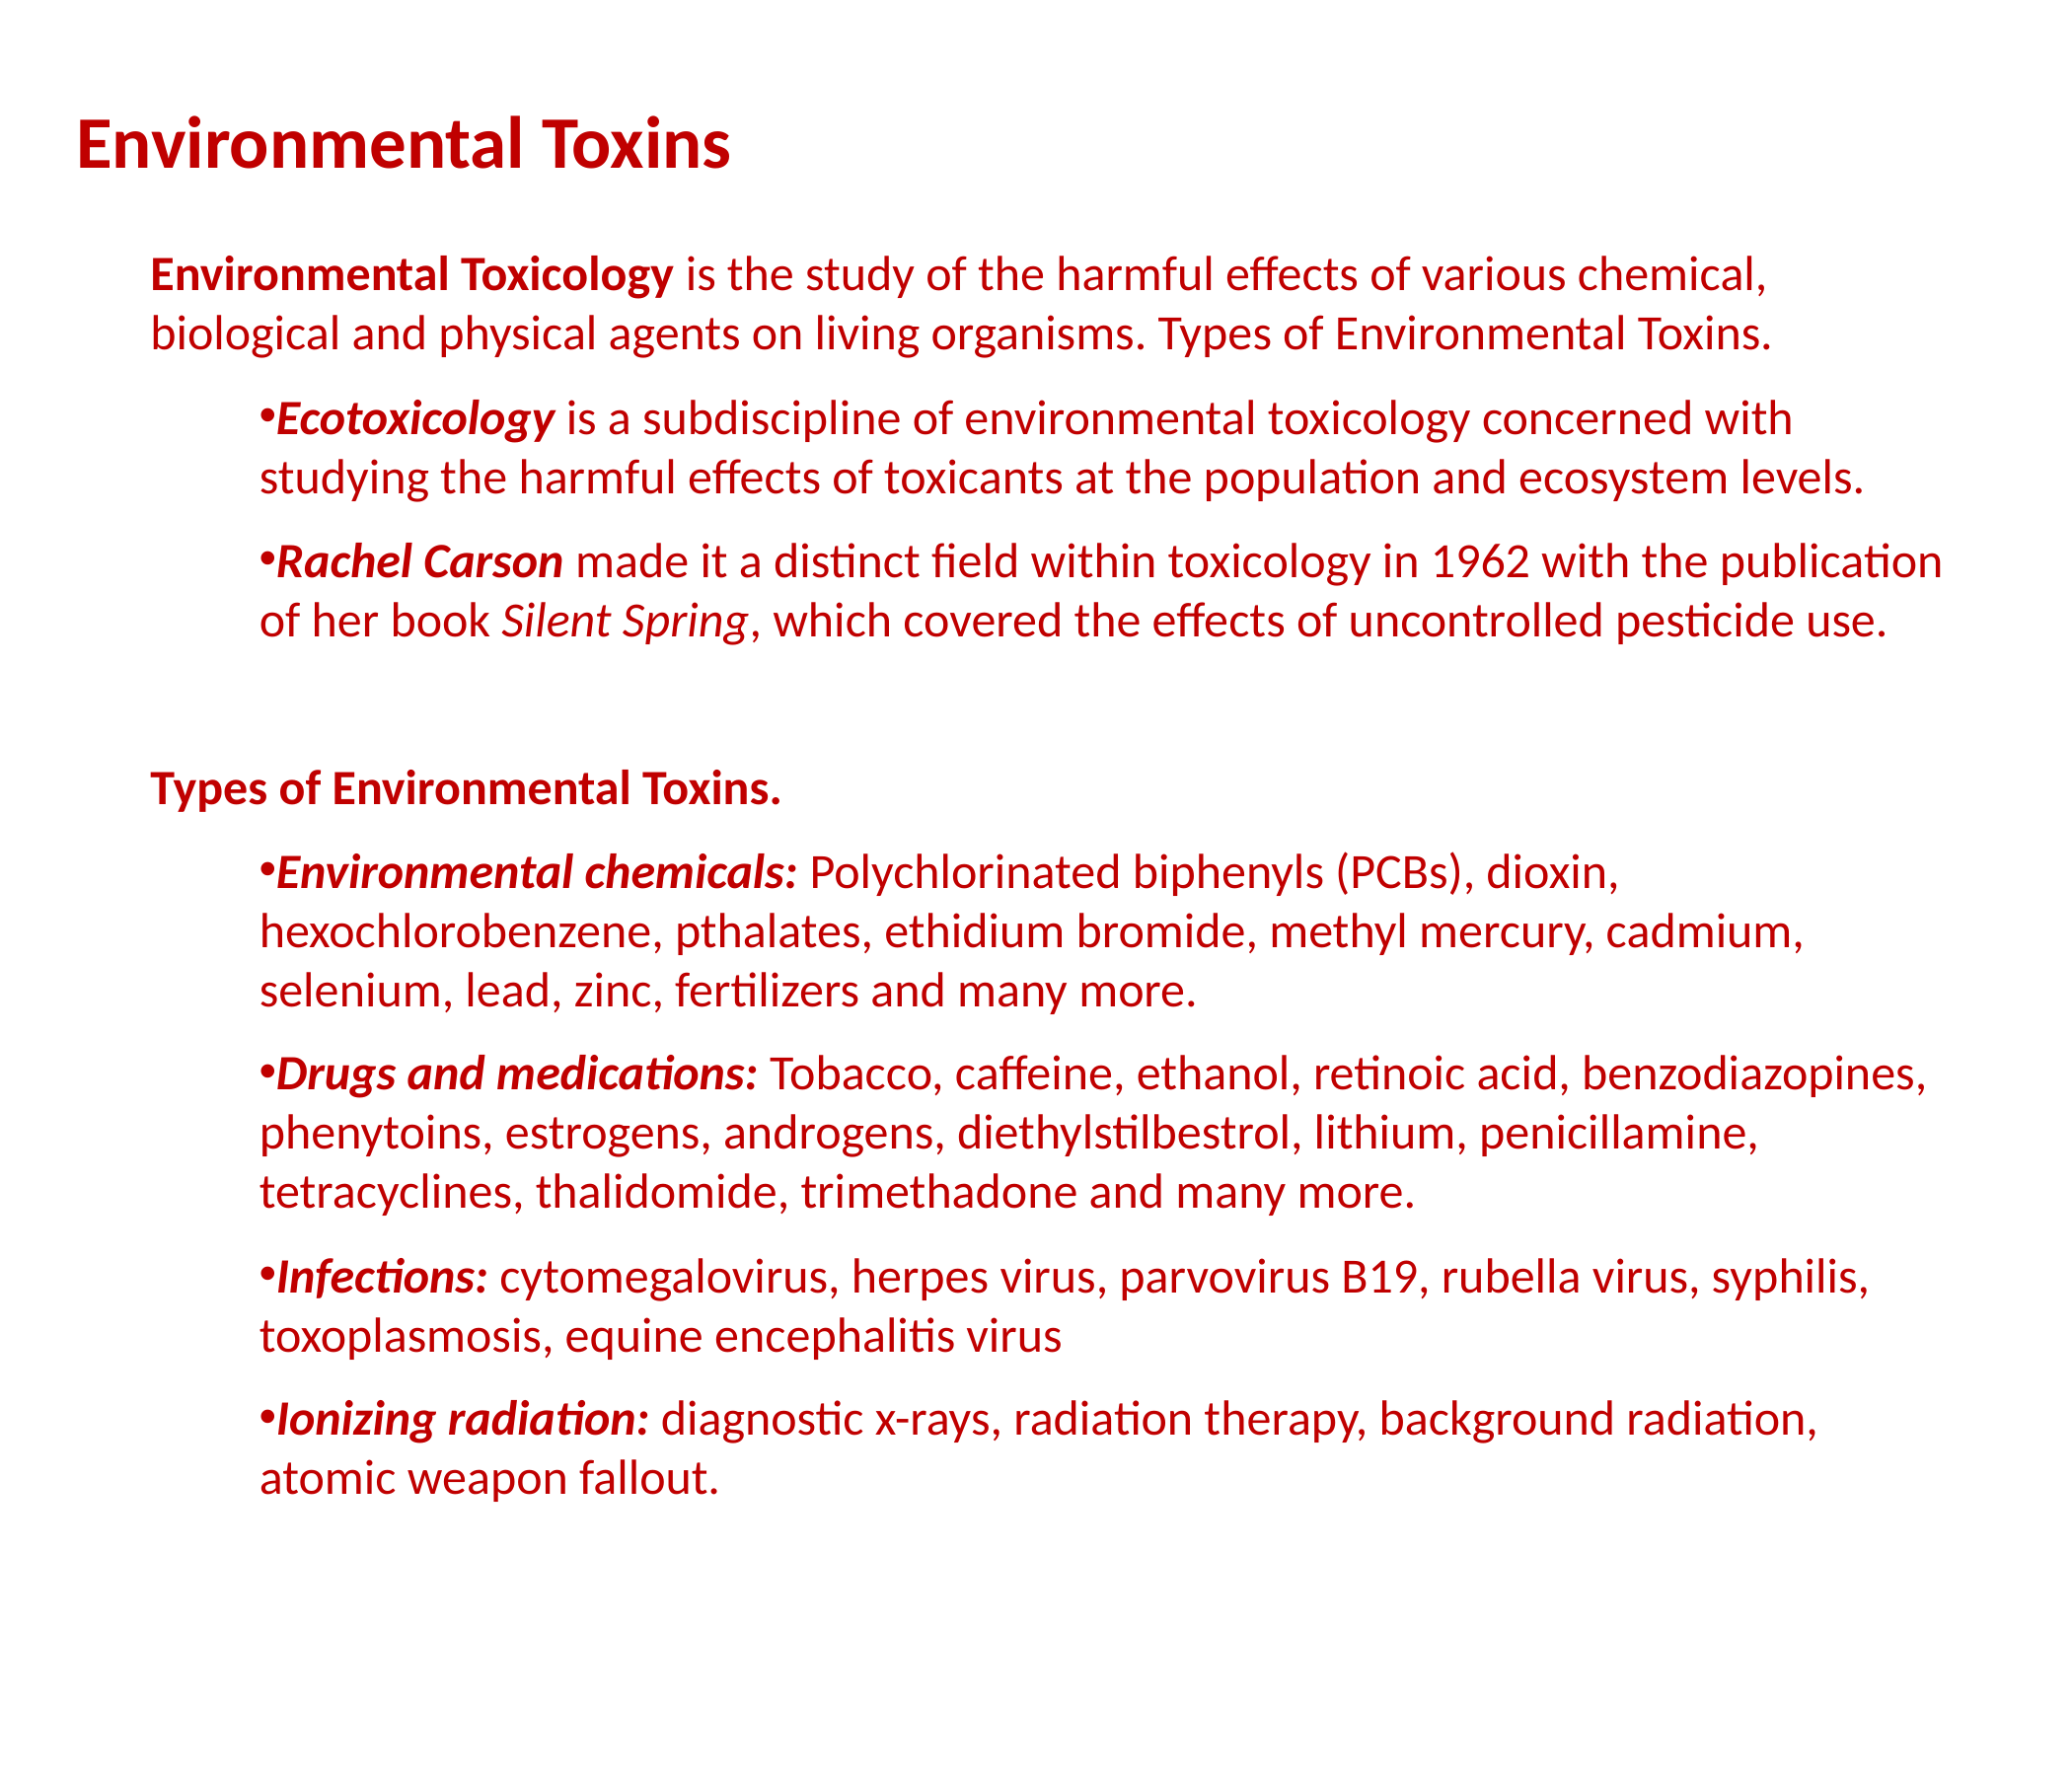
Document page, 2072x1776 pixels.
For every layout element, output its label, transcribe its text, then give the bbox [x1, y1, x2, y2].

text_box Environmental Toxins [61, 86, 755, 191]
text_box Environmental Toxicology is the study of the harmful effects of various chemical, biological and physical agents on living organisms. Types of Environmental Toxins. Ecotoxicology is a subdiscipline of environmental toxicology concerned with studying the harmful effects of toxicants at the population and ecosystem levels. Rachel Carson made it a distinct field within toxicology in 1962 with the publication of her book Silent Spring, which covered the effects of uncontrolled pesticide use. Types of Environmental Toxins. Environmental chemicals: Polychlorinated biphenyls (PCBs), dioxin, hexochlorobenzene, pthalates, ethidium bromide, methyl mercury, cadmium, selenium, lead, zinc, fertilizers and many more. Drugs and medications: Tobacco, caffeine, ethanol, retinoic acid, benzodiazopines, phenytoins, estrogens, androgens, diethylstilbestrol, lithium, penicillamine, tetracyclines, thalidomide, trimethadone and many more. Infections: cytomegalovirus, herpes virus, parvovirus B19, rubella virus, syphilis, toxoplasmosis, equine encephalitis virus Ionizing radiation: diagnostic x-rays, radiation therapy, background radiation, atomic weapon fallout. [135, 234, 1961, 1525]
